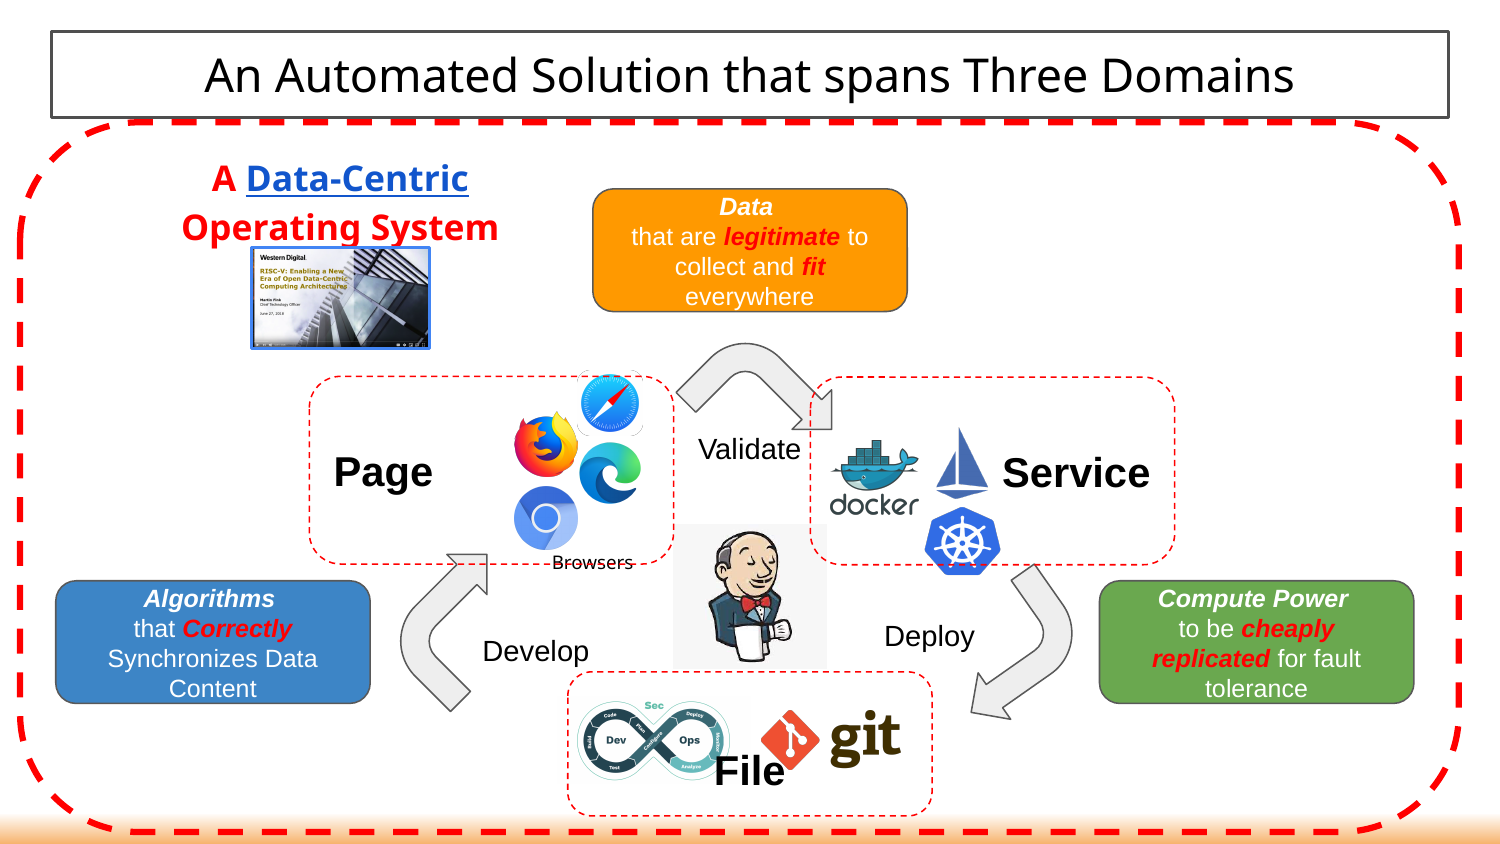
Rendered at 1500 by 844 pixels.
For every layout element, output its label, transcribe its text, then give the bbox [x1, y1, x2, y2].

picture [921, 504, 1003, 577]
picture [673, 523, 827, 669]
text_box [20, 122, 1459, 833]
picture [252, 248, 429, 348]
picture [760, 710, 901, 770]
picture [514, 370, 643, 551]
picture [557, 696, 751, 784]
picture [936, 427, 989, 499]
text_box A Data-Centric Operating System [123, 141, 558, 263]
title An Automated Solution that spans Three Domains [50, 30, 1450, 119]
picture [830, 439, 919, 515]
